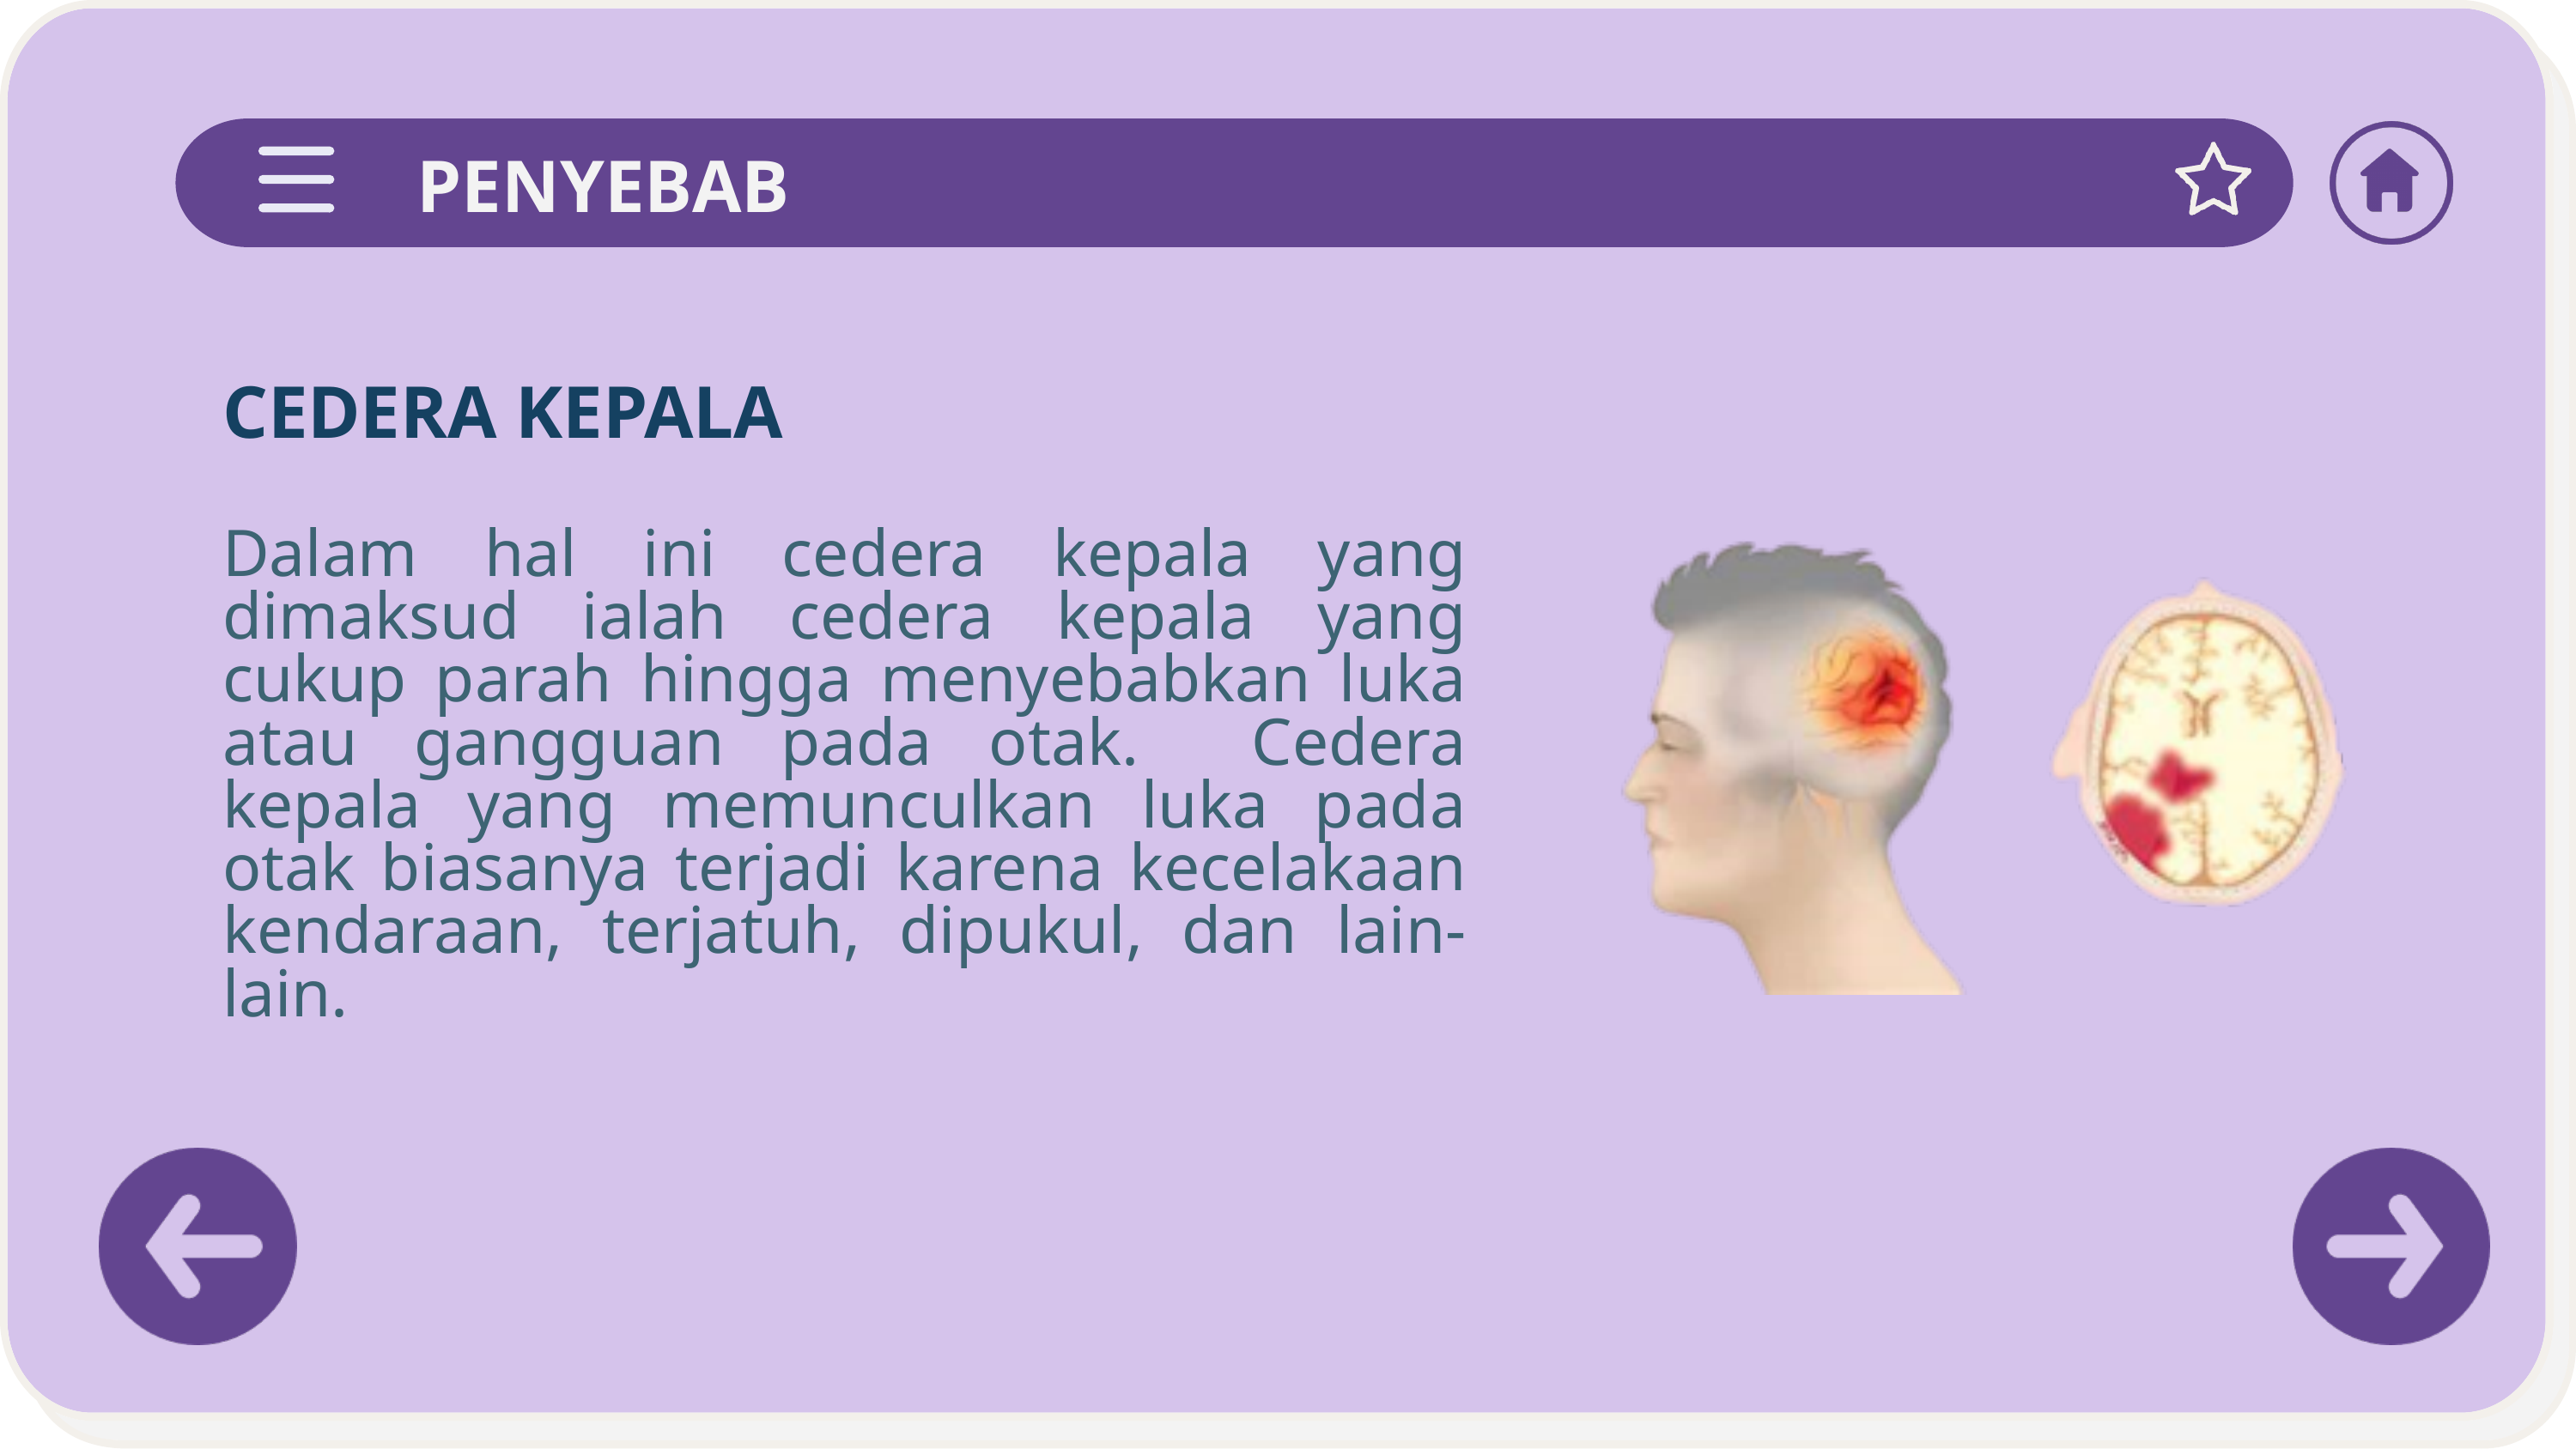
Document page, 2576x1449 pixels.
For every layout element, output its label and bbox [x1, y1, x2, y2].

picture [2329, 120, 2453, 245]
picture [2293, 1147, 2491, 1345]
picture [99, 1147, 297, 1345]
picture [1513, 514, 2401, 995]
picture [2175, 142, 2251, 215]
text_box [175, 118, 2293, 248]
text_box [0, 0, 2576, 1449]
text_box [262, 150, 331, 215]
